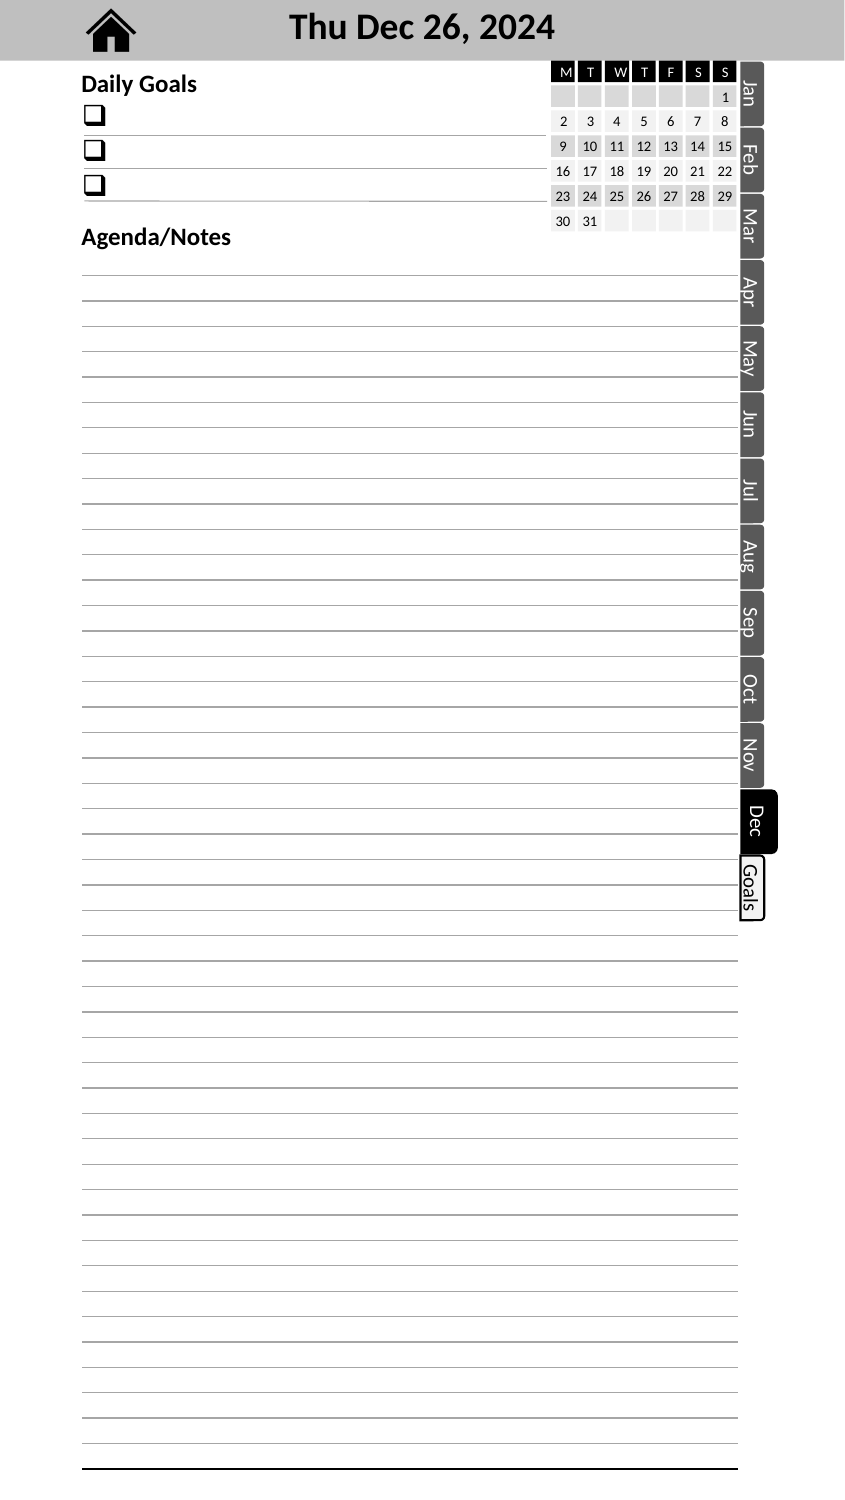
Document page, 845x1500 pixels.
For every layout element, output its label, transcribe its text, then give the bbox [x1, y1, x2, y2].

picture [82, 1, 140, 59]
list Thu Dec 26, 2024 [190, 0, 655, 61]
